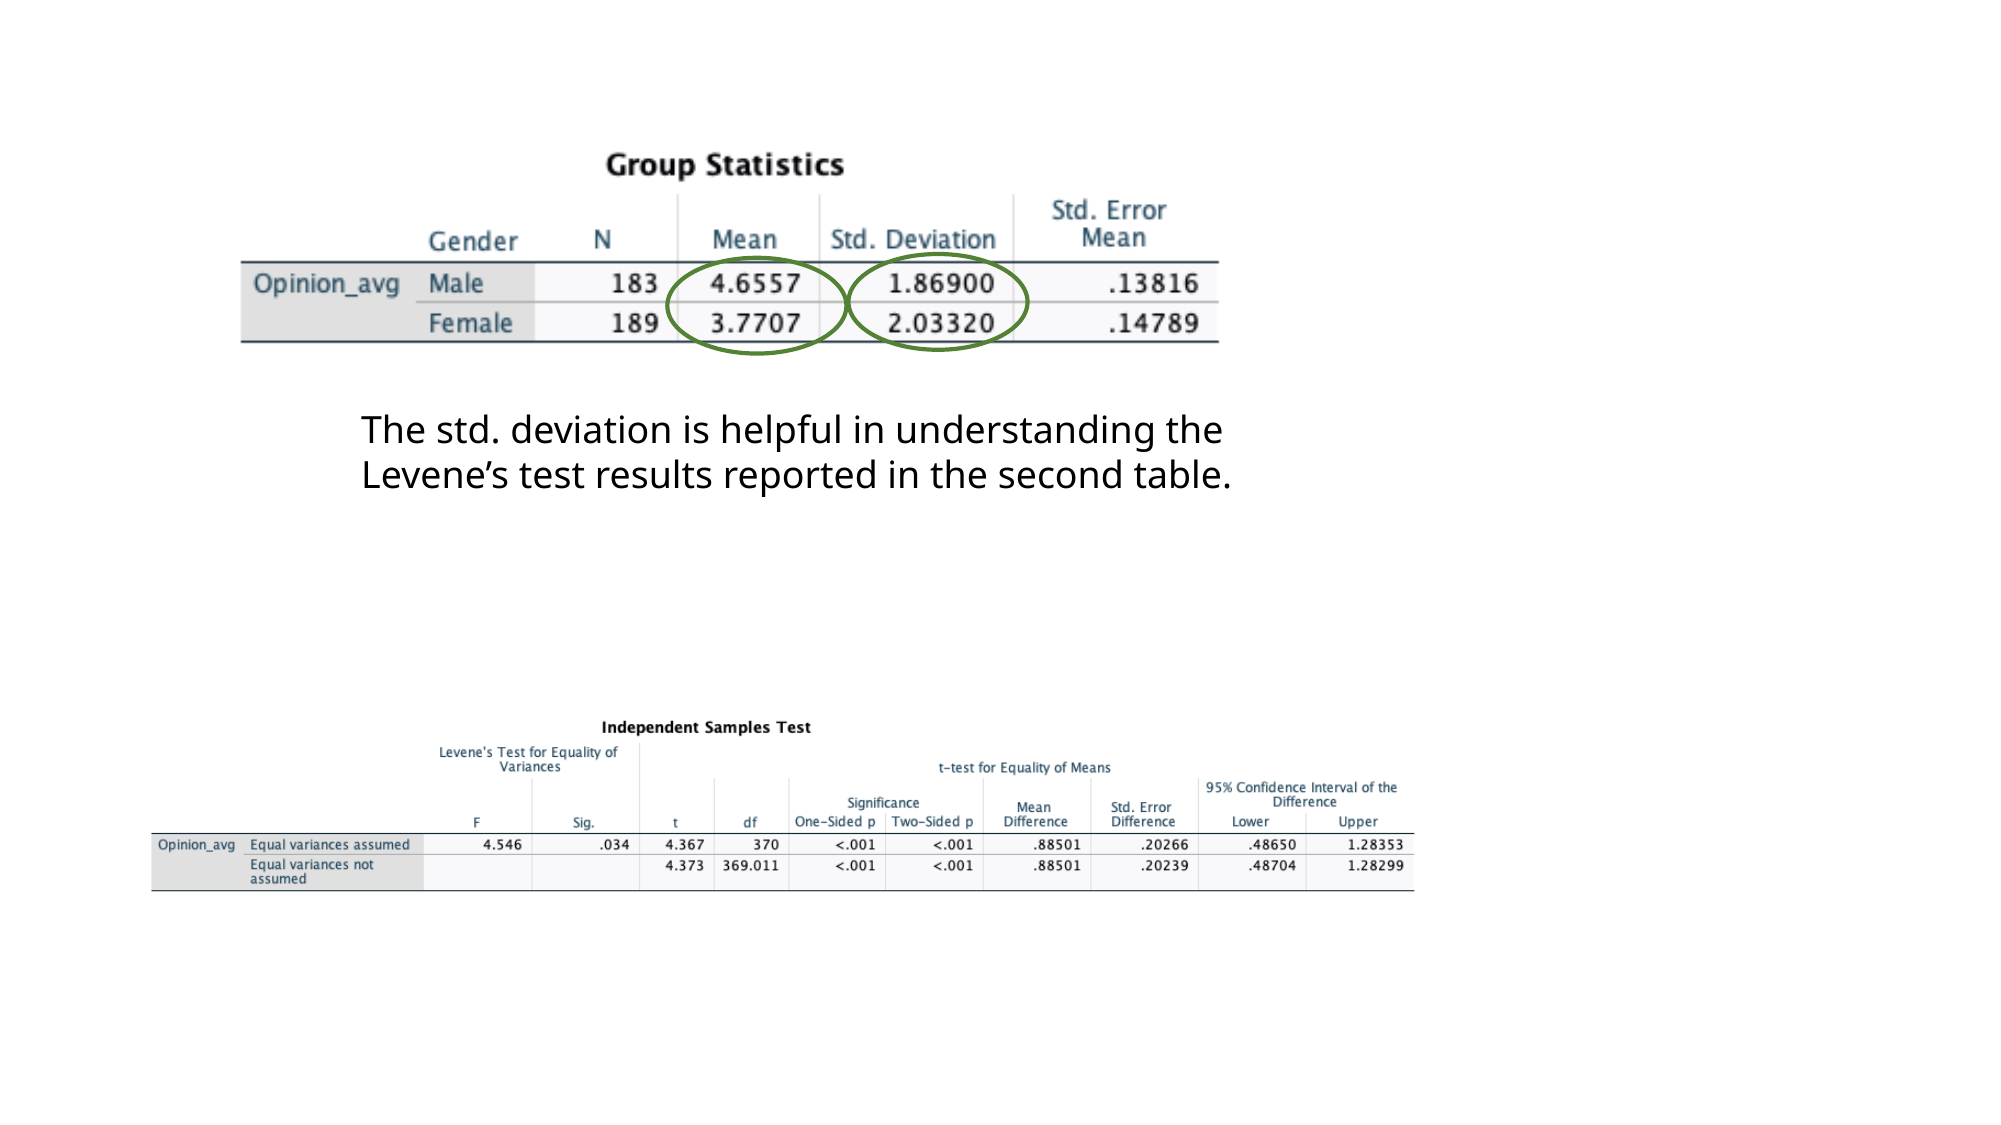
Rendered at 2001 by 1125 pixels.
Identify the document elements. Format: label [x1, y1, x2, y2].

text_box [231, 136, 1347, 506]
picture [146, 712, 1422, 899]
